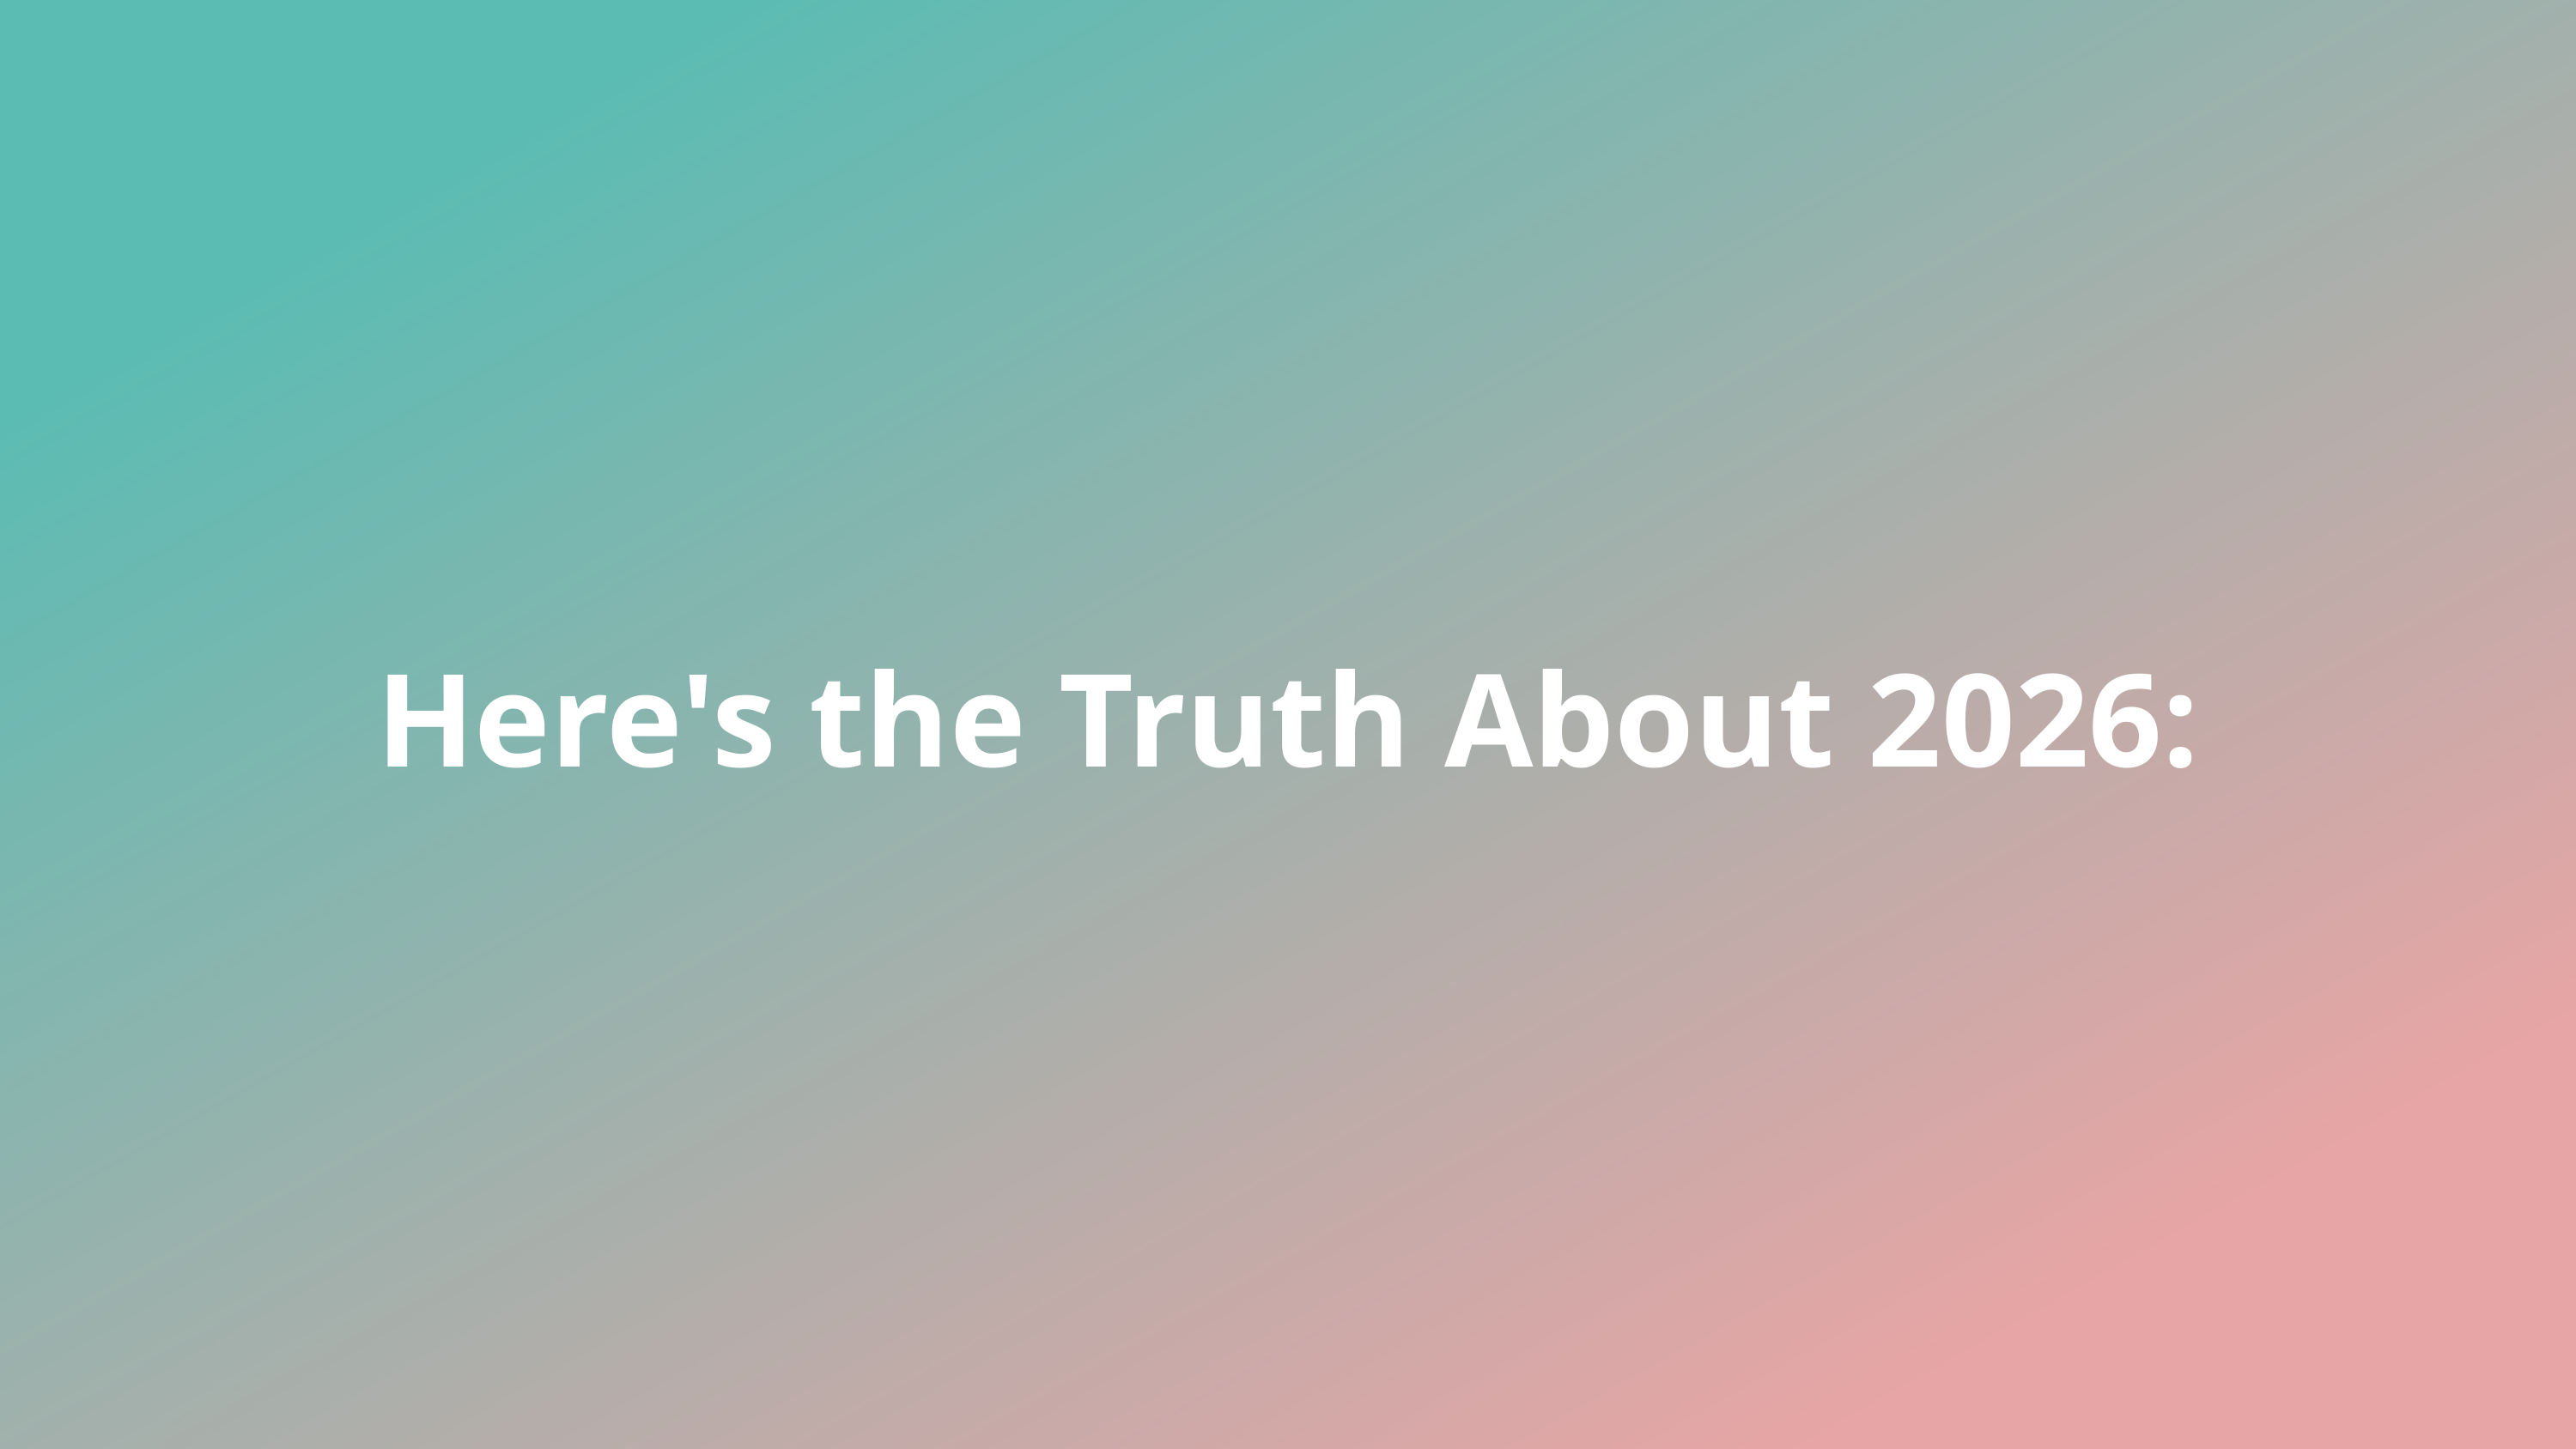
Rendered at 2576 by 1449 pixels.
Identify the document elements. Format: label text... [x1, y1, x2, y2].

text_box [0, 0, 2576, 1449]
text_box Here's the Truth About 2026: [306, 664, 2270, 794]
